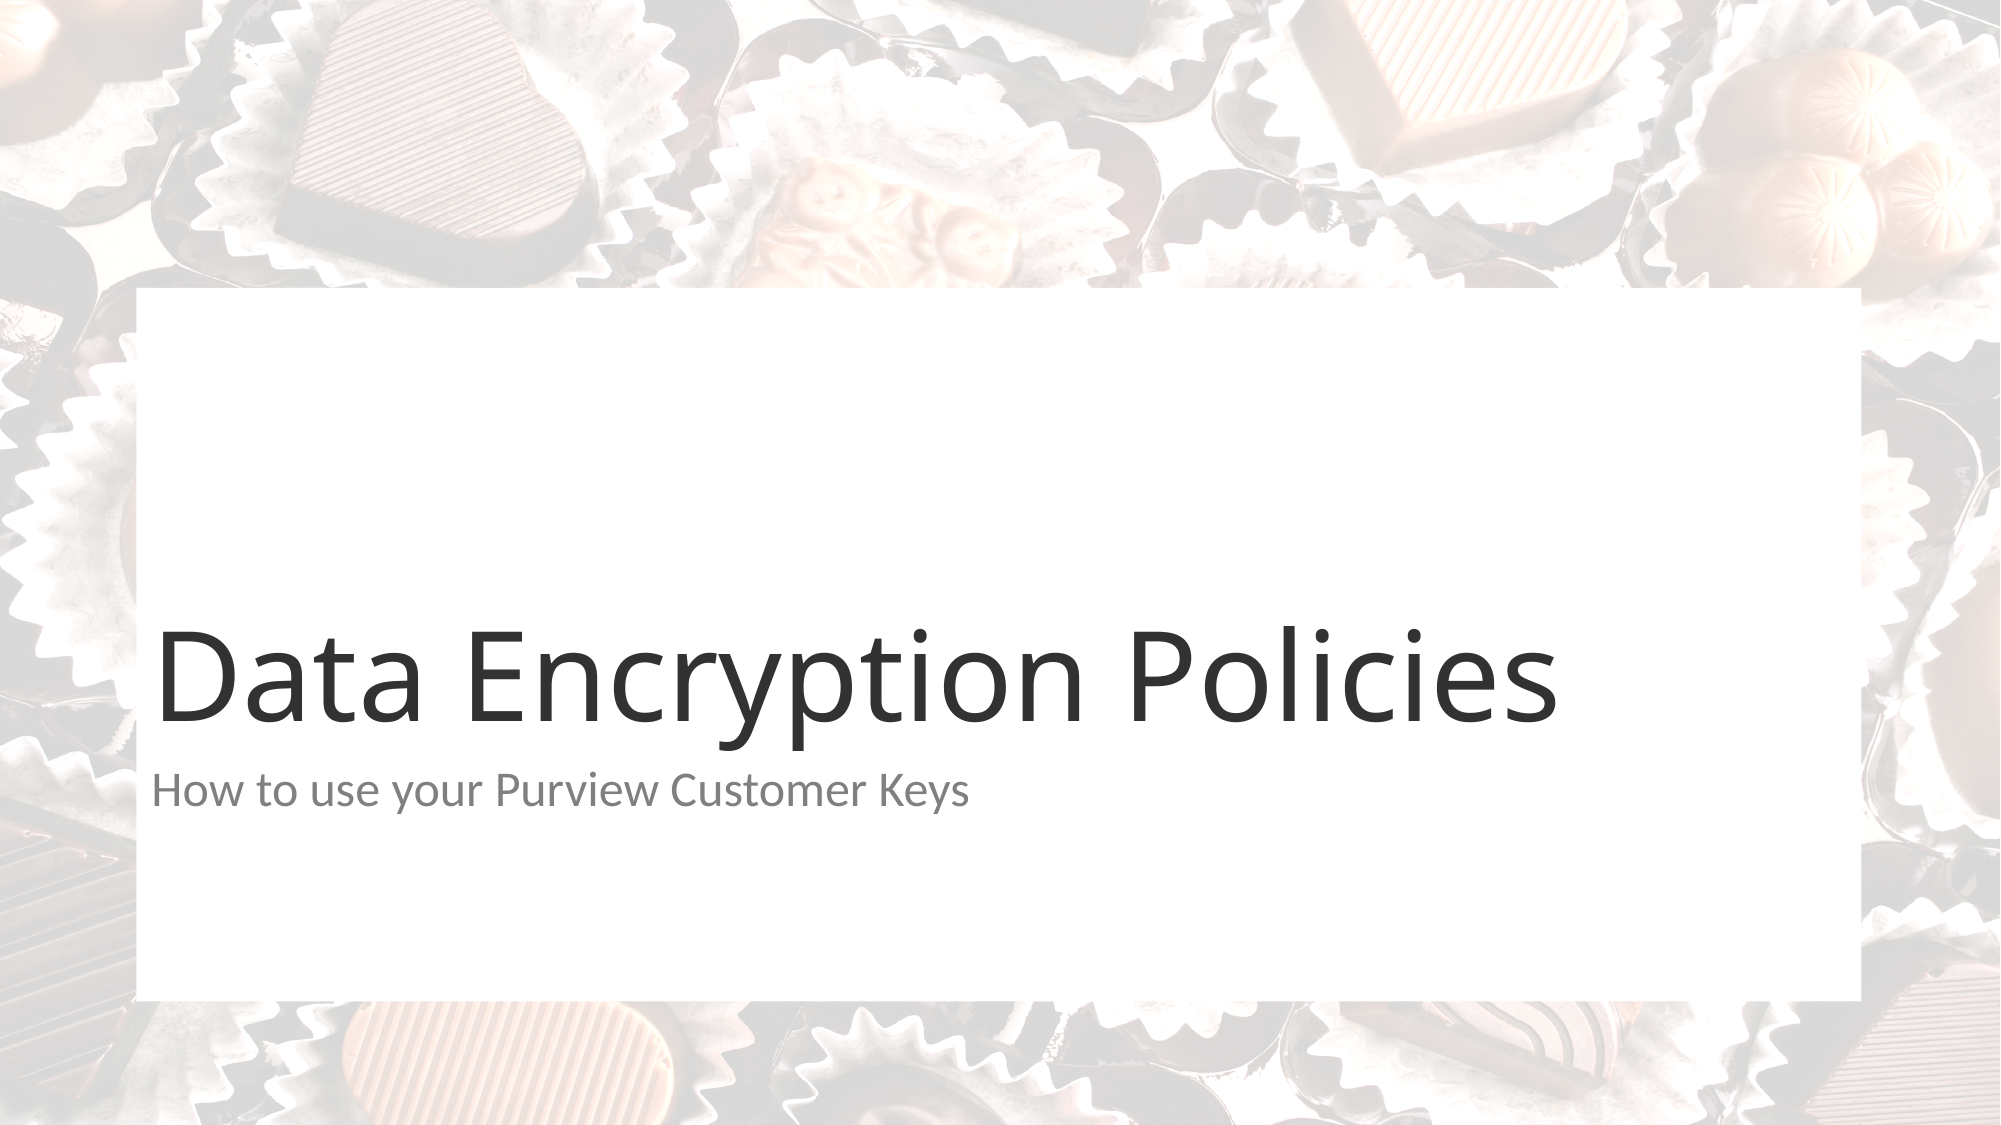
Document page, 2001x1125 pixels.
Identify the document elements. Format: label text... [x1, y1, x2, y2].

list How to use your Purview Customer Keys [136, 755, 1862, 1002]
title Data Encryption Policies [136, 287, 1862, 755]
